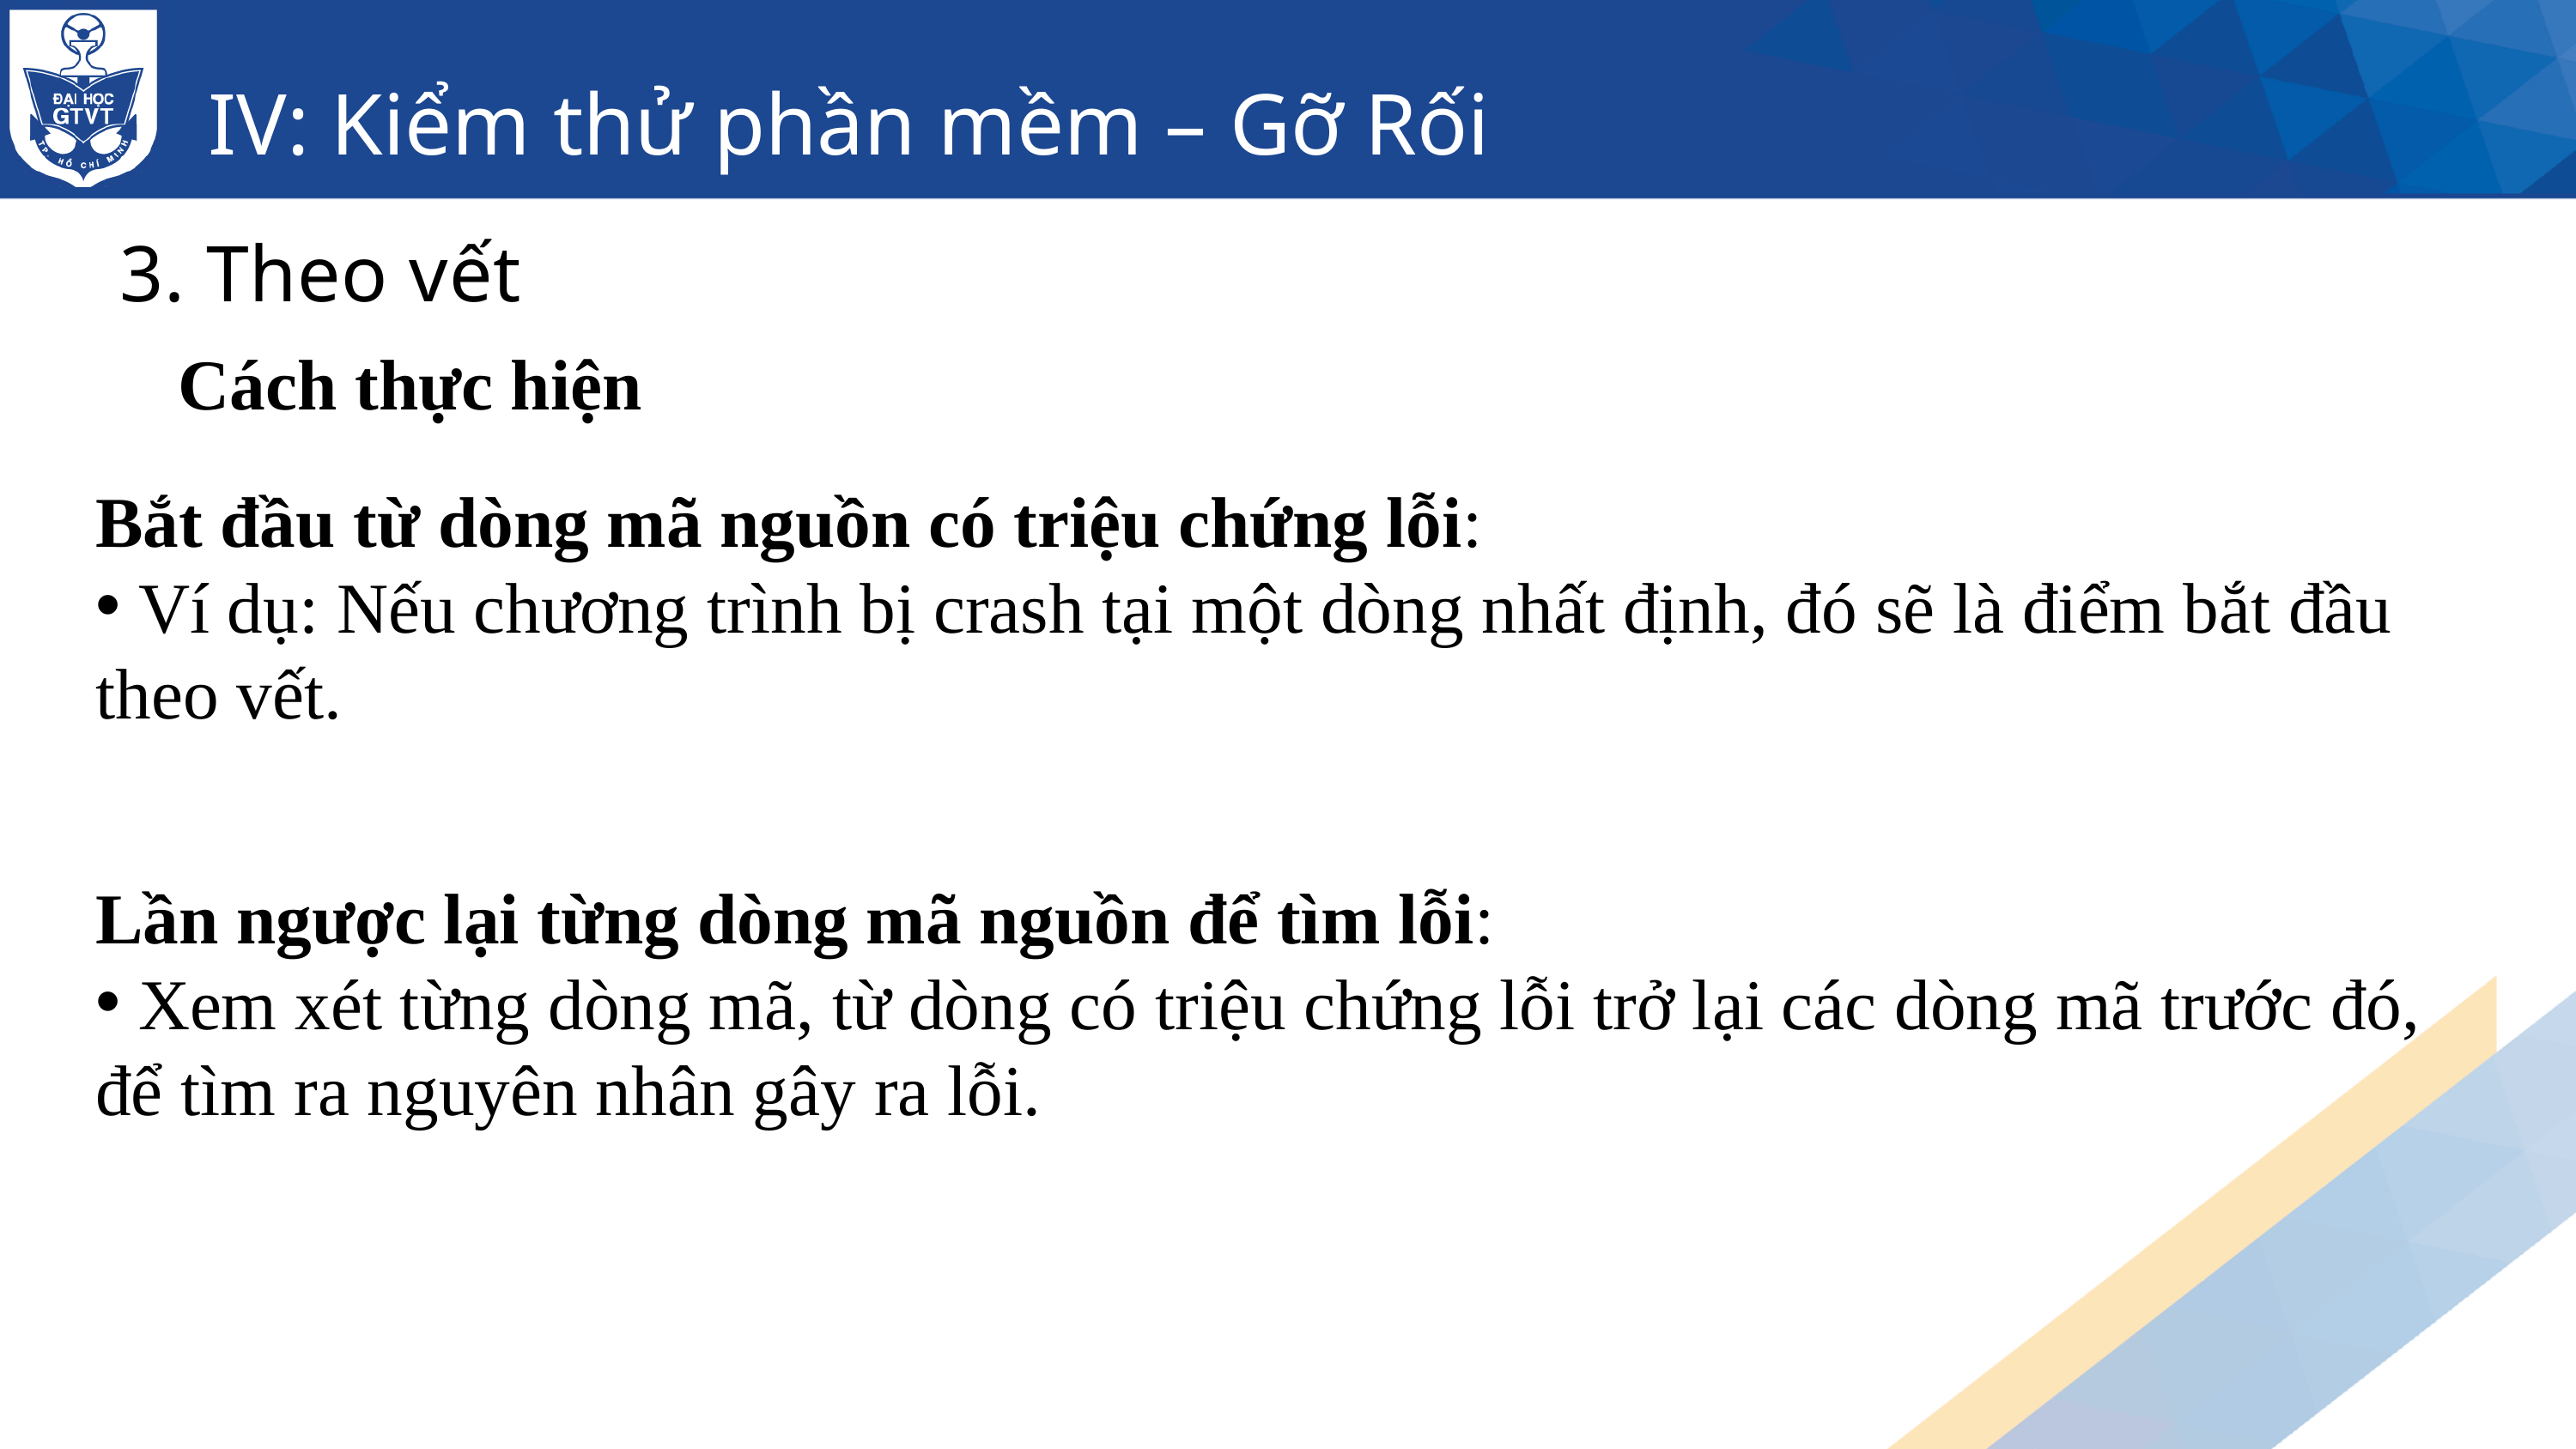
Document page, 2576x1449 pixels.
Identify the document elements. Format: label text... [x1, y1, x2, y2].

text_box [0, 0, 166, 188]
text_box [0, 0, 2576, 1449]
text_box 3. Theo vết [82, 233, 558, 318]
text_box Lần ngược lại từng dòng mã nguồn để tìm lỗi: Xem xét từng dòng mã, từ dòng có triệu chứng lỗi trở lại các dòng mã trước đó, để tìm ra nguyên nhân gây ra lỗi. [82, 865, 2512, 1137]
text_box IV: Kiểm thử phần mềm – Gỡ Rối [129, 54, 1591, 173]
text_box Bắt đầu từ dòng mã nguồn có triệu chứng lỗi: Ví dụ: Nếu chương trình bị crash tại một dòng nhất định, đó sẽ là điểm bắt đầu theo vết. [82, 469, 2476, 740]
text_box Cách thực hiện [165, 331, 1454, 431]
